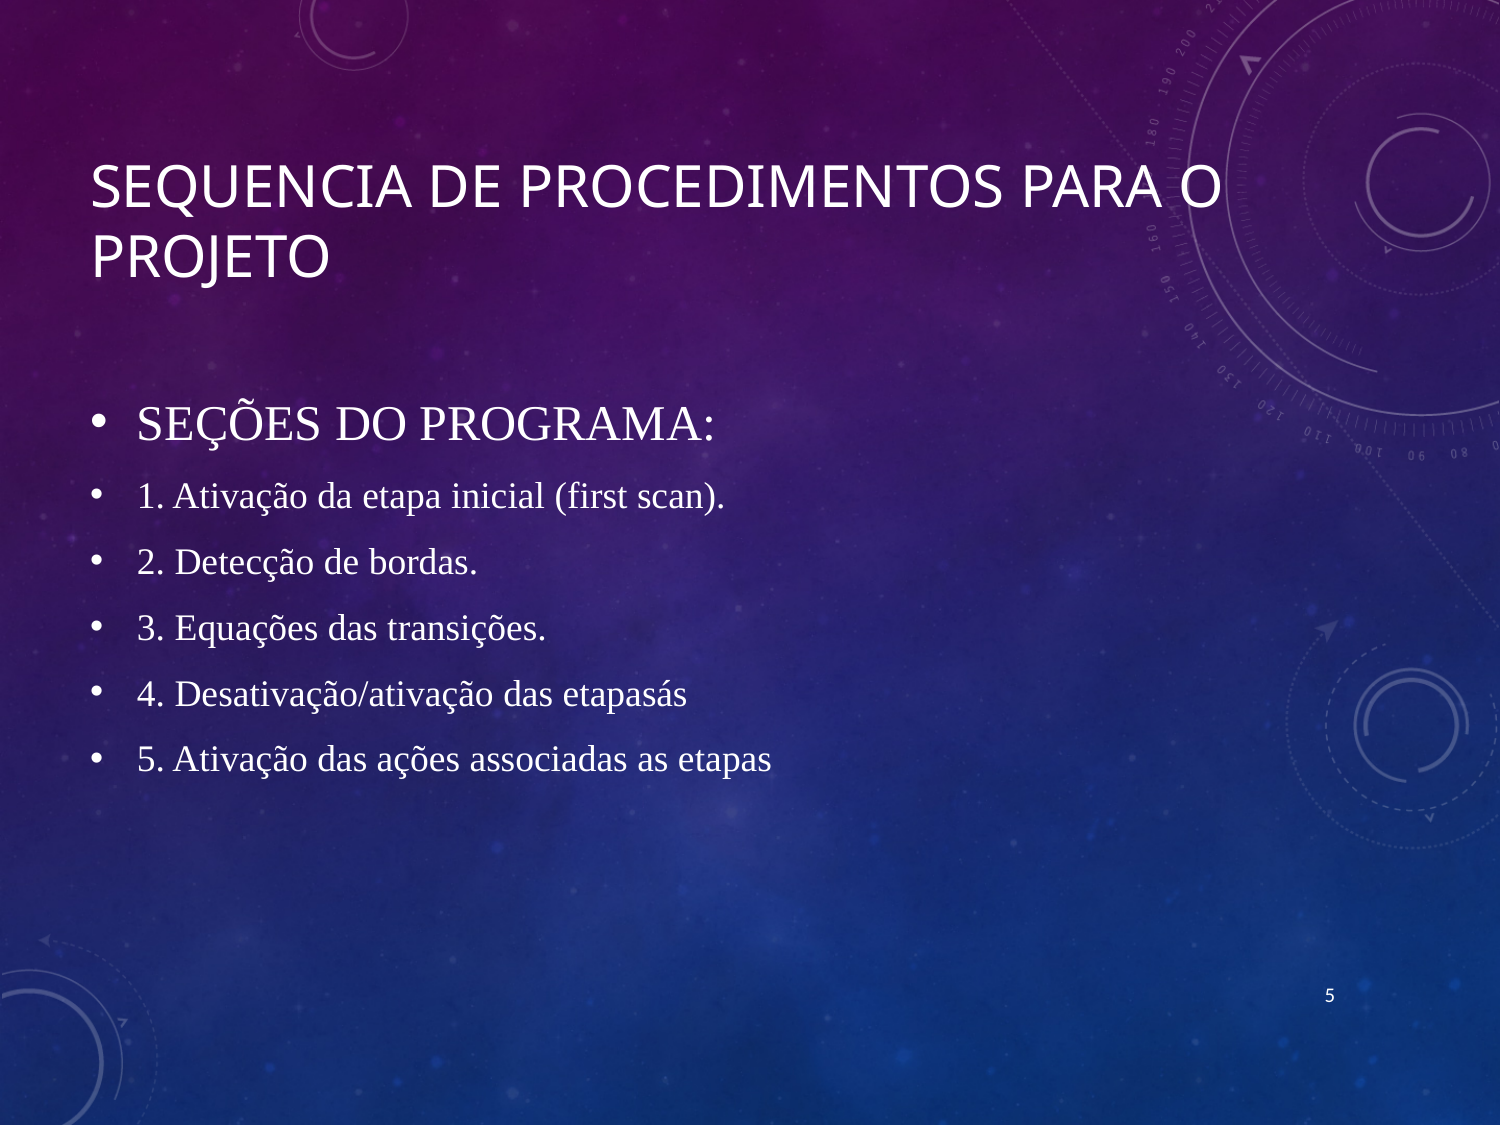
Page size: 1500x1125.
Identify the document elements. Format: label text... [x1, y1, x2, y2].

picture [0, 0, 1500, 1125]
slide_number 5 [1281, 963, 1350, 1025]
list SEÇÕES DO PROGRAMA: 1. Ativação da etapa inicial (first scan). 2. Detecção de bordas. 3. Equações das transições. 4. Desativação/ativação das etapasás 5. Ativação das ações associadas as etapas [75, 351, 1350, 950]
title Sequencia de procedimentos para o projeto [75, 99, 1350, 339]
